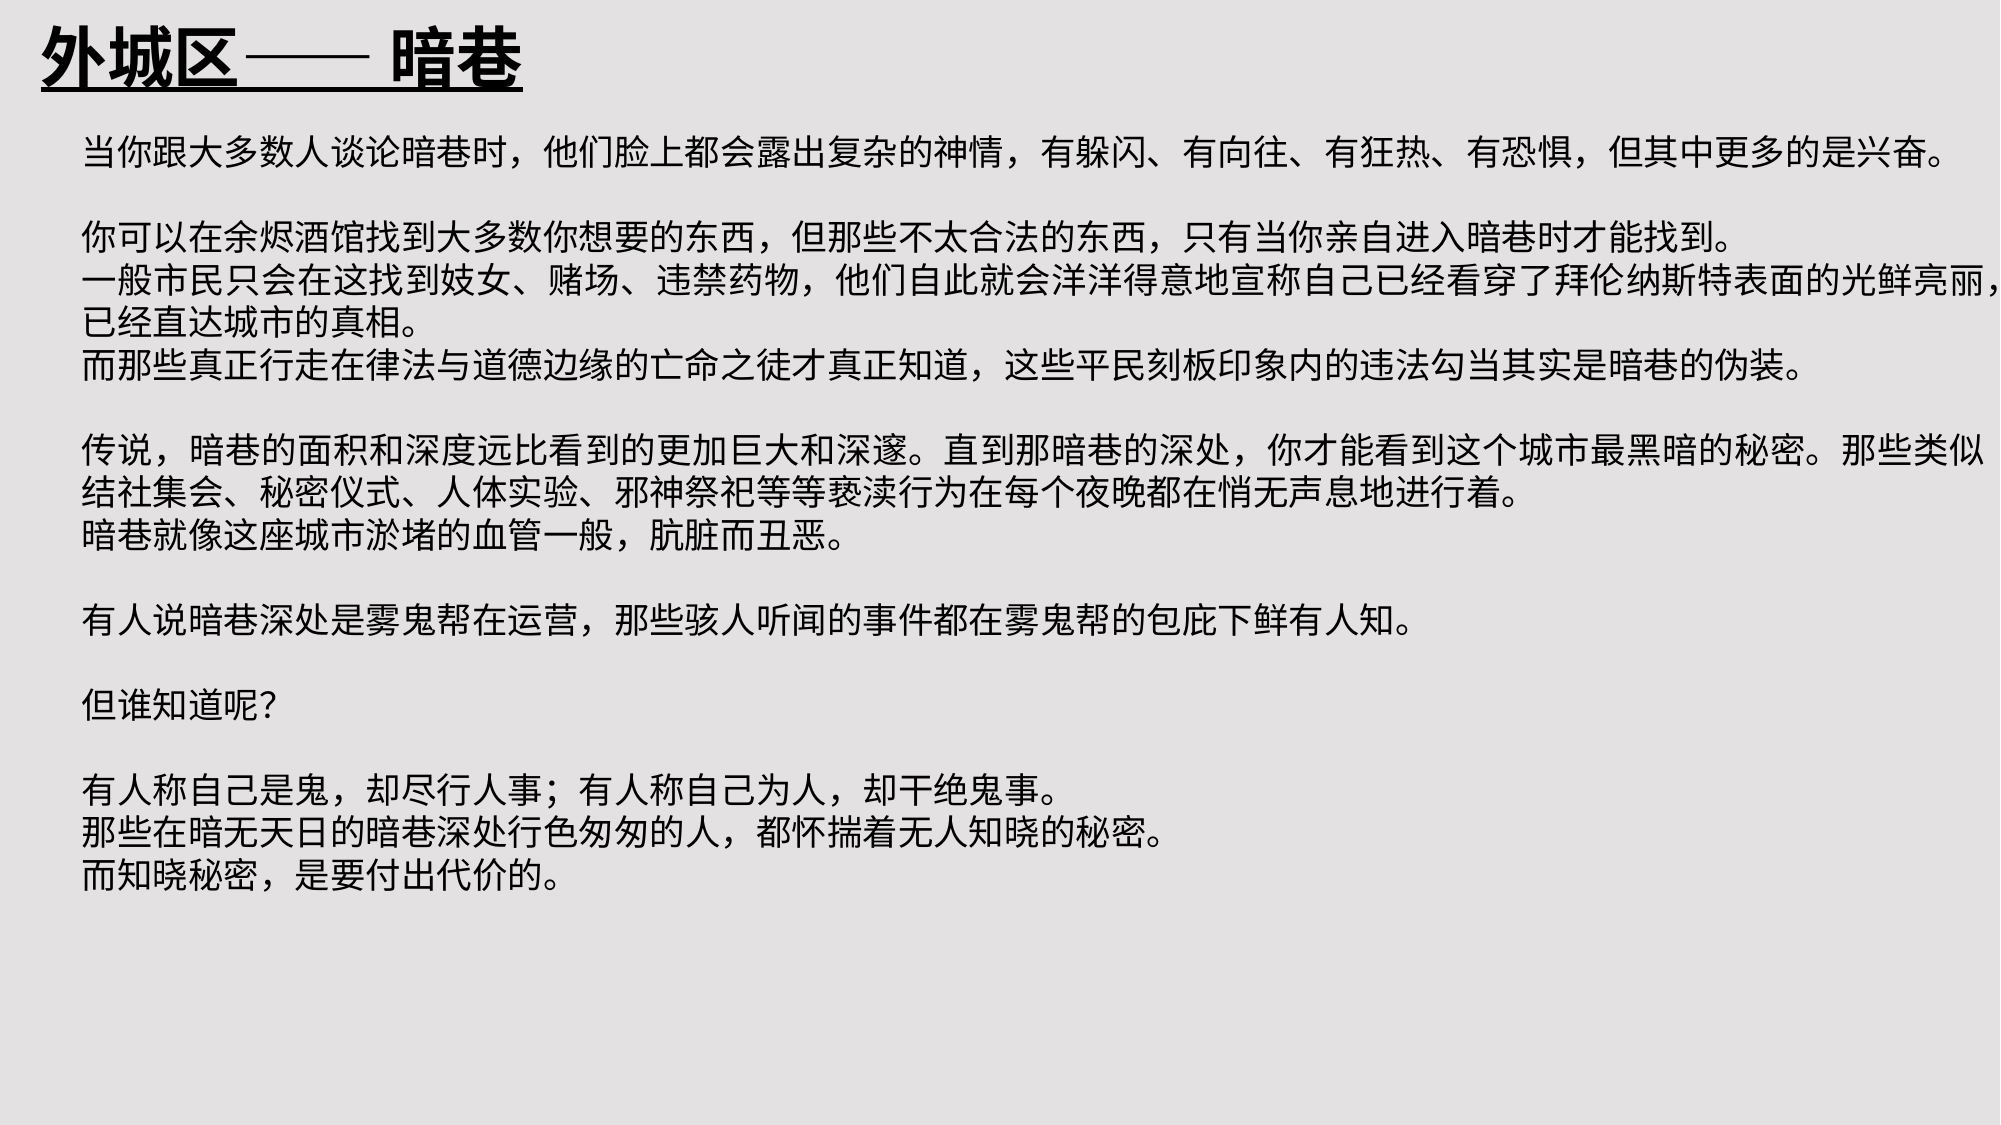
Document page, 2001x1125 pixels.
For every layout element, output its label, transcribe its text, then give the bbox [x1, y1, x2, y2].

text_box 外城区—— 暗巷 [25, 8, 539, 103]
text_box 当你跟大多数人谈论暗巷时，他们脸上都会露出复杂的神情，有躲闪、有向往、有狂热、有恐惧，但其中更多的是兴奋。 你可以在余烬酒馆找到大多数你想要的东西，但那些不太合法的东西，只有当你亲自进入暗巷时才能找到。 一般市民只会在这找到妓女、赌场、违禁药物，他们自此就会洋洋得意地宣称自己已经看穿了拜伦纳斯特表面的光鲜亮丽，已经直达城市的真相。 而那些真正行走在律法与道德边缘的亡命之徒才真正知道，这些平民刻板印象内的违法勾当其实是暗巷的伪装。 传说，暗巷的面积和深度远比看到的更加巨大和深邃。直到那暗巷的深处，你才能看到这个城市最黑暗的秘密。那些类似结社集会、秘密仪式、人体实验、邪神祭祀等等亵渎行为在每个夜晚都在悄无声息地进行着。 暗巷就像这座城市淤堵的血管一般，肮脏而丑恶。 有人说暗巷深处是雾鬼帮在运营，那些骇人听闻的事件都在雾鬼帮的包庇下鲜有人知。 但谁知道呢？ 有人称自己是鬼，却尽行人事；有人称自己为人，却干绝鬼事。 那些在暗无天日的暗巷深处行色匆匆的人，都怀揣着无人知晓的秘密。 而知晓秘密，是要付出代价的。 [66, 122, 2000, 903]
